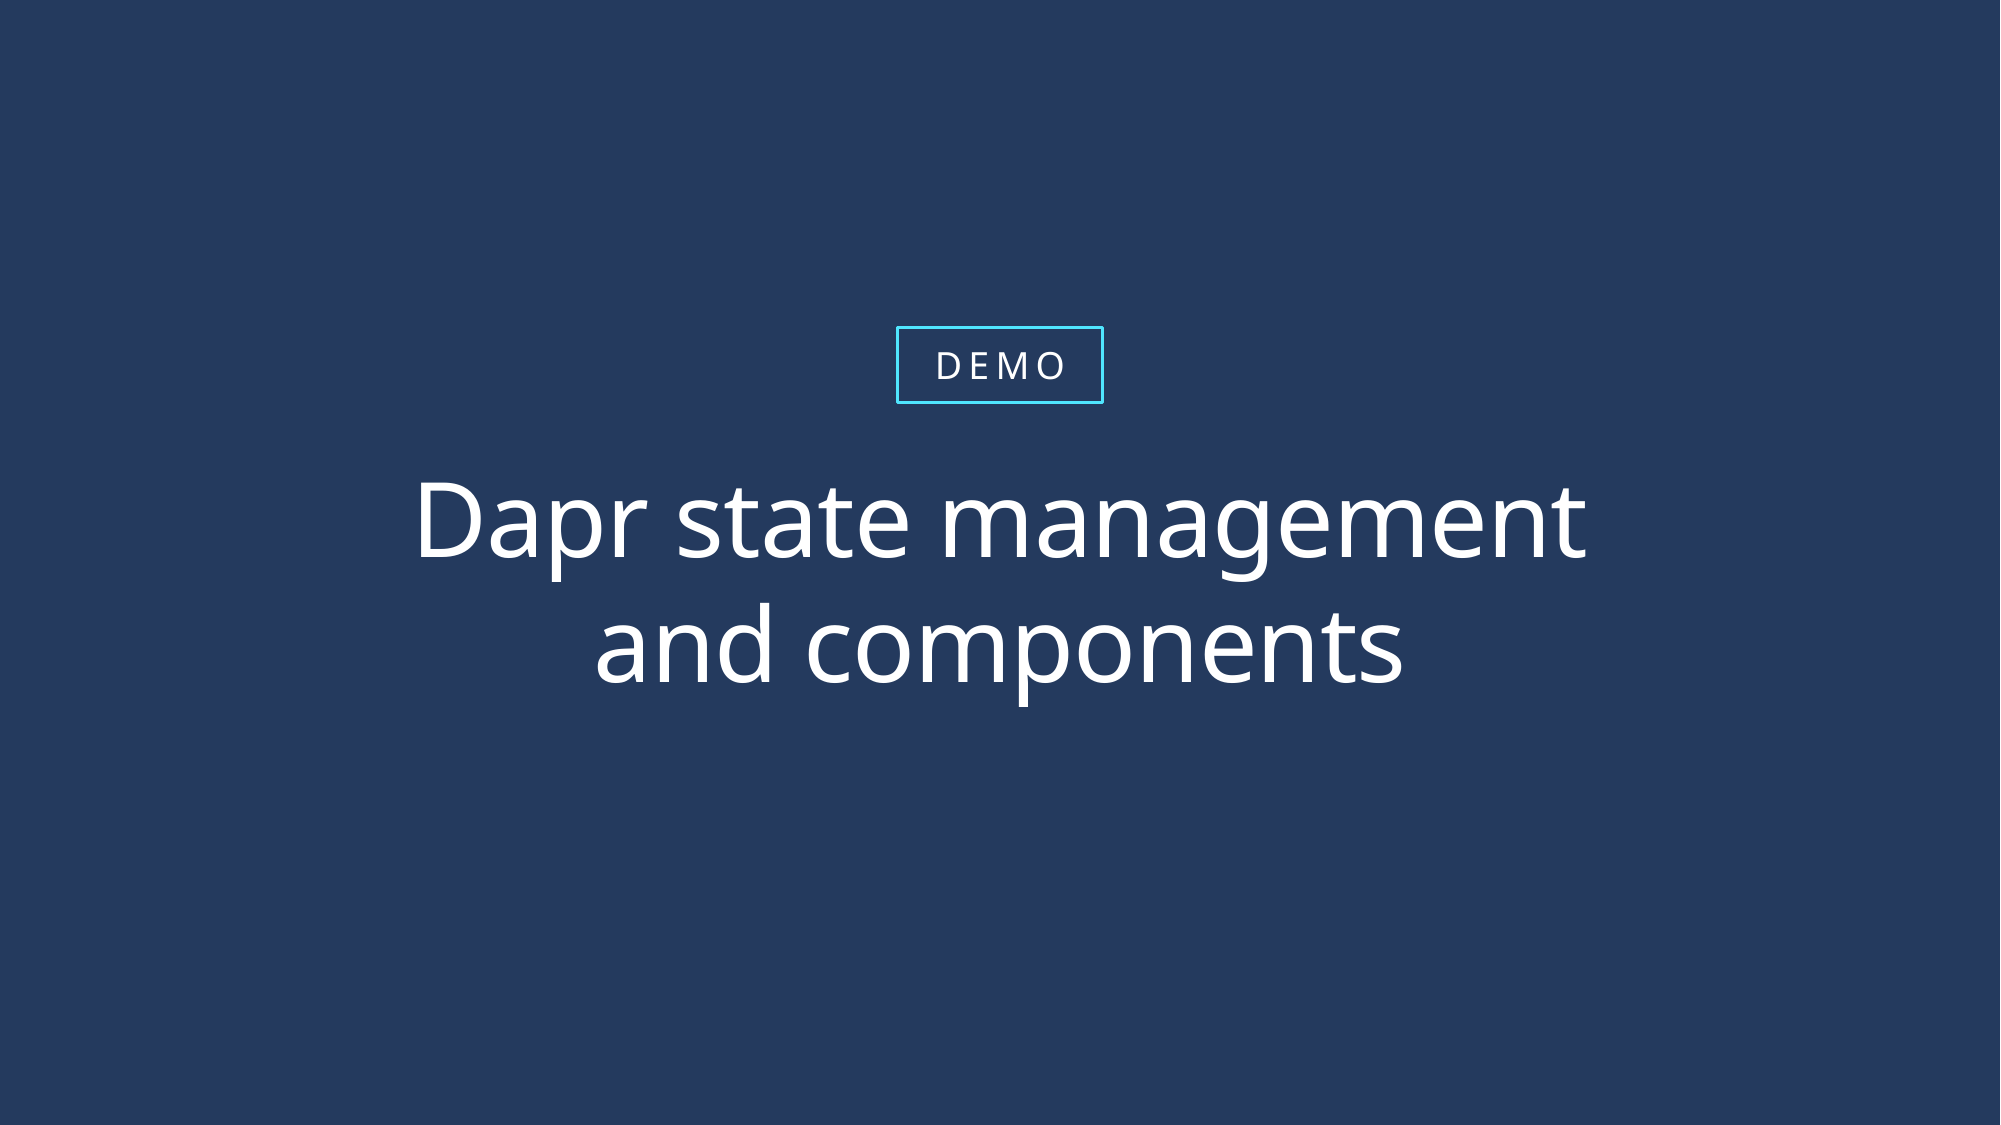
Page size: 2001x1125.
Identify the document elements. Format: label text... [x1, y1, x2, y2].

text_box DEMO [897, 327, 1103, 403]
text_box Dapr state management and components [367, 537, 1633, 619]
